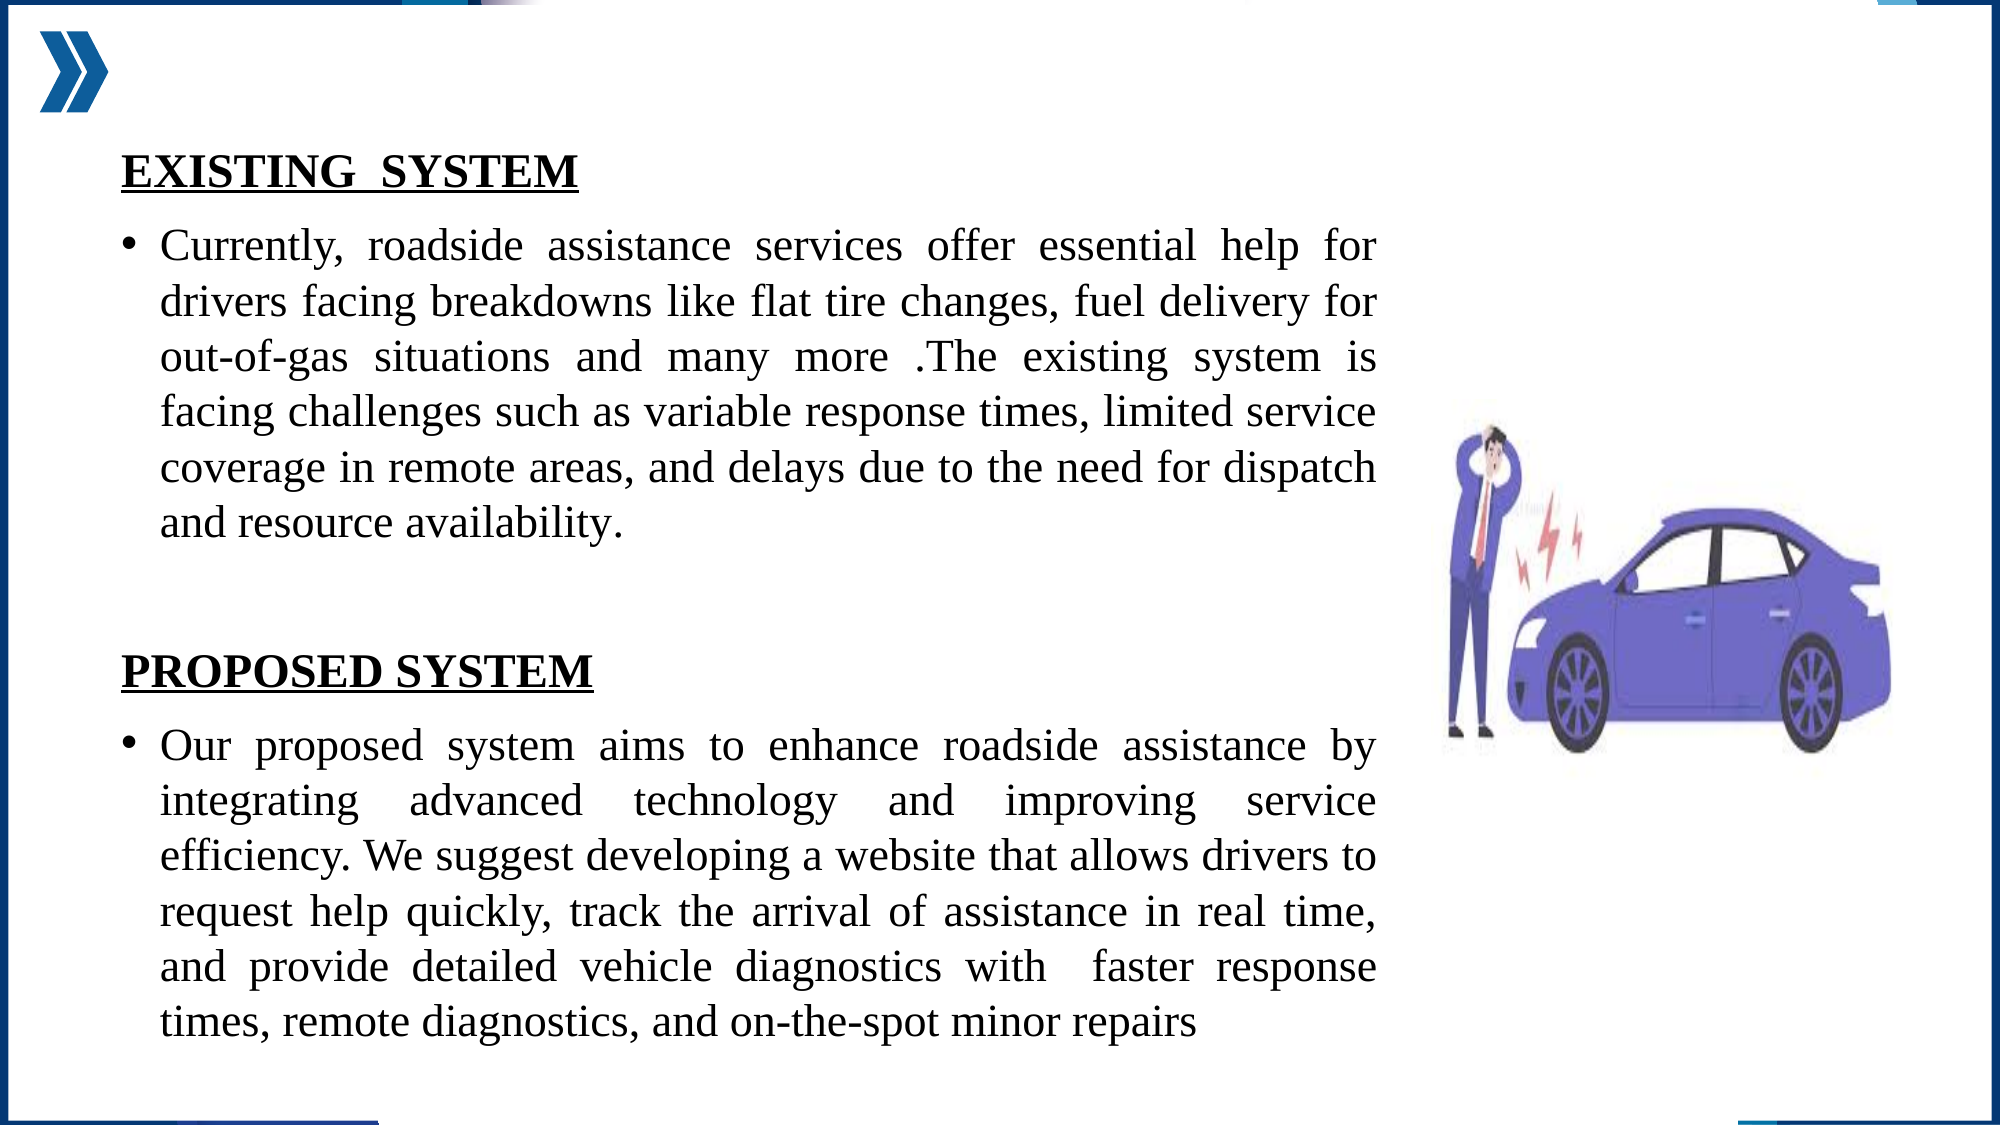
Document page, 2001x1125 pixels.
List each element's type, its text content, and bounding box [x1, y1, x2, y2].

list EXISTING SYSTEM Currently, roadside assistance services offer essential help for drivers facing breakdowns like flat tire changes, fuel delivery for out-of-gas situations and many more .The existing system is facing challenges such as variable response times, limited service coverage in remote areas, and delays due to the need for dispatch and resource availability. PROPOSED SYSTEM Our proposed system aims to enhance roadside assistance by integrating advanced technology and improving service efficiency. We suggest developing a website that allows drivers to request help quickly, track the arrival of assistance in real time, and provide detailed vehicle diagnostics with faster response times, remote diagnostics, and on-the-spot minor repairs [106, 62, 1393, 1083]
picture [1431, 399, 1909, 780]
